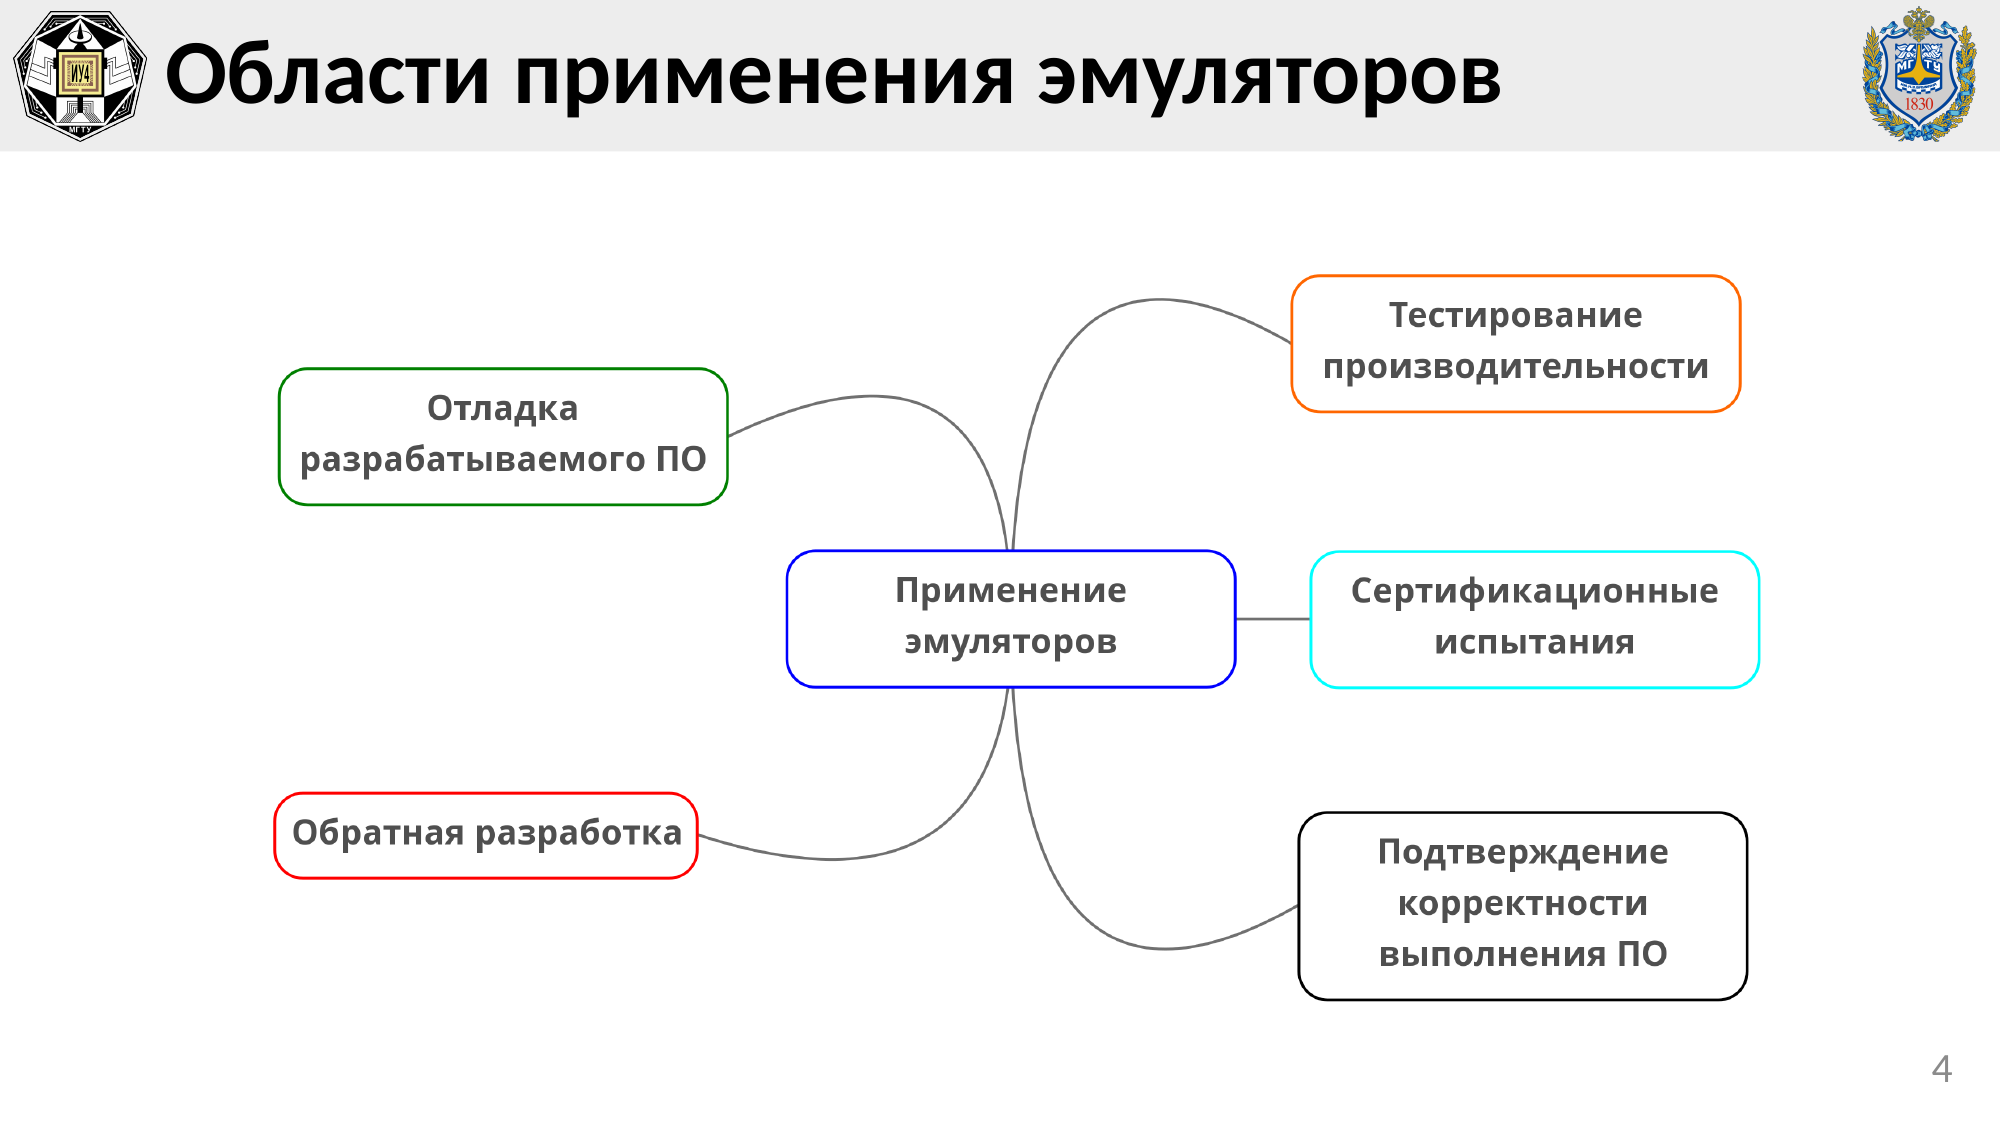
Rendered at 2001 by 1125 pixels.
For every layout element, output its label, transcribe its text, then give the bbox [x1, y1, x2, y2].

text_box Области применения эмуляторов [0, 0, 2000, 152]
picture [1862, 5, 1977, 142]
picture [212, 213, 1821, 1062]
slide_number 4 [1517, 1036, 1968, 1097]
picture [13, 11, 147, 142]
